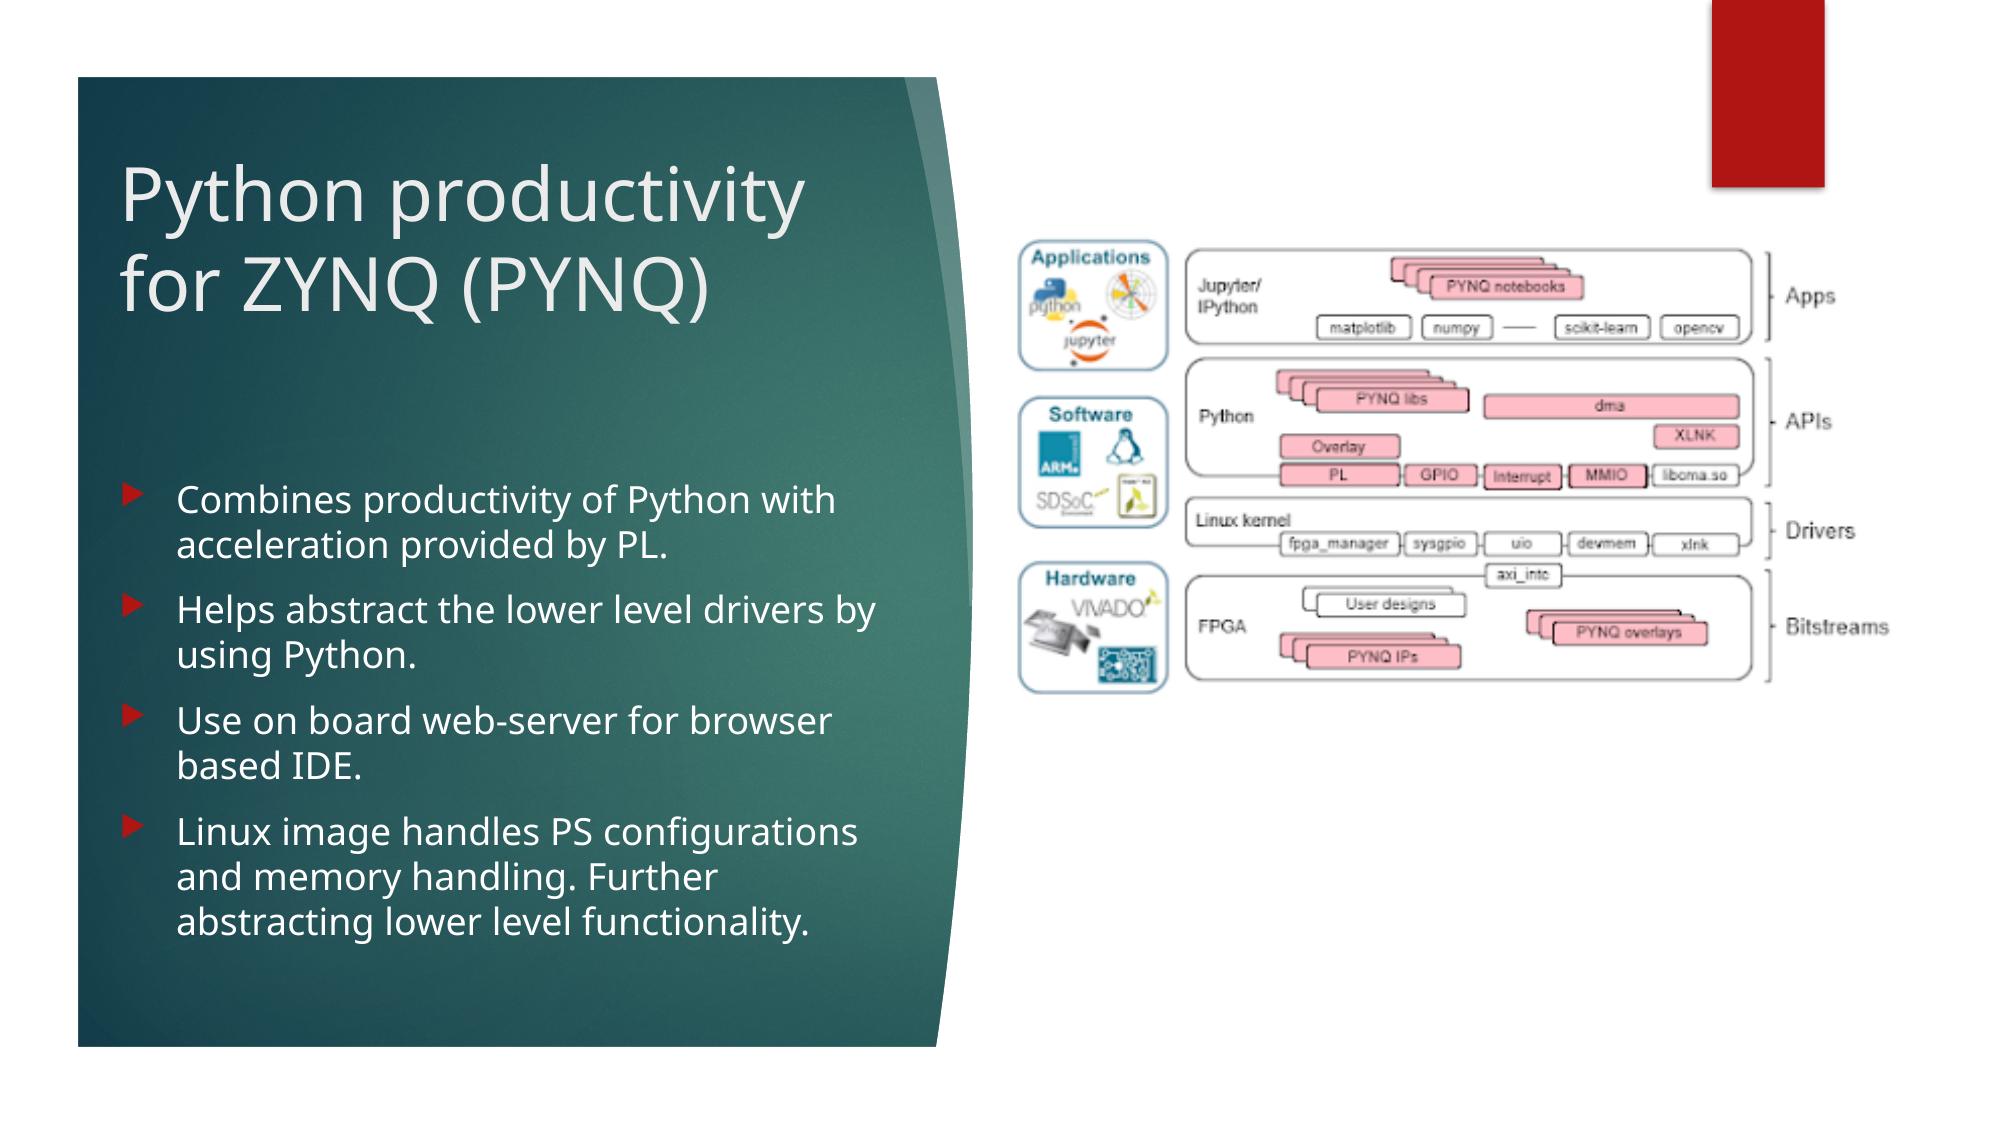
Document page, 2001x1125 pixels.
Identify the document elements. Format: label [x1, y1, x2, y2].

picture [1012, 236, 1894, 702]
text_box [0, 0, 2000, 1125]
